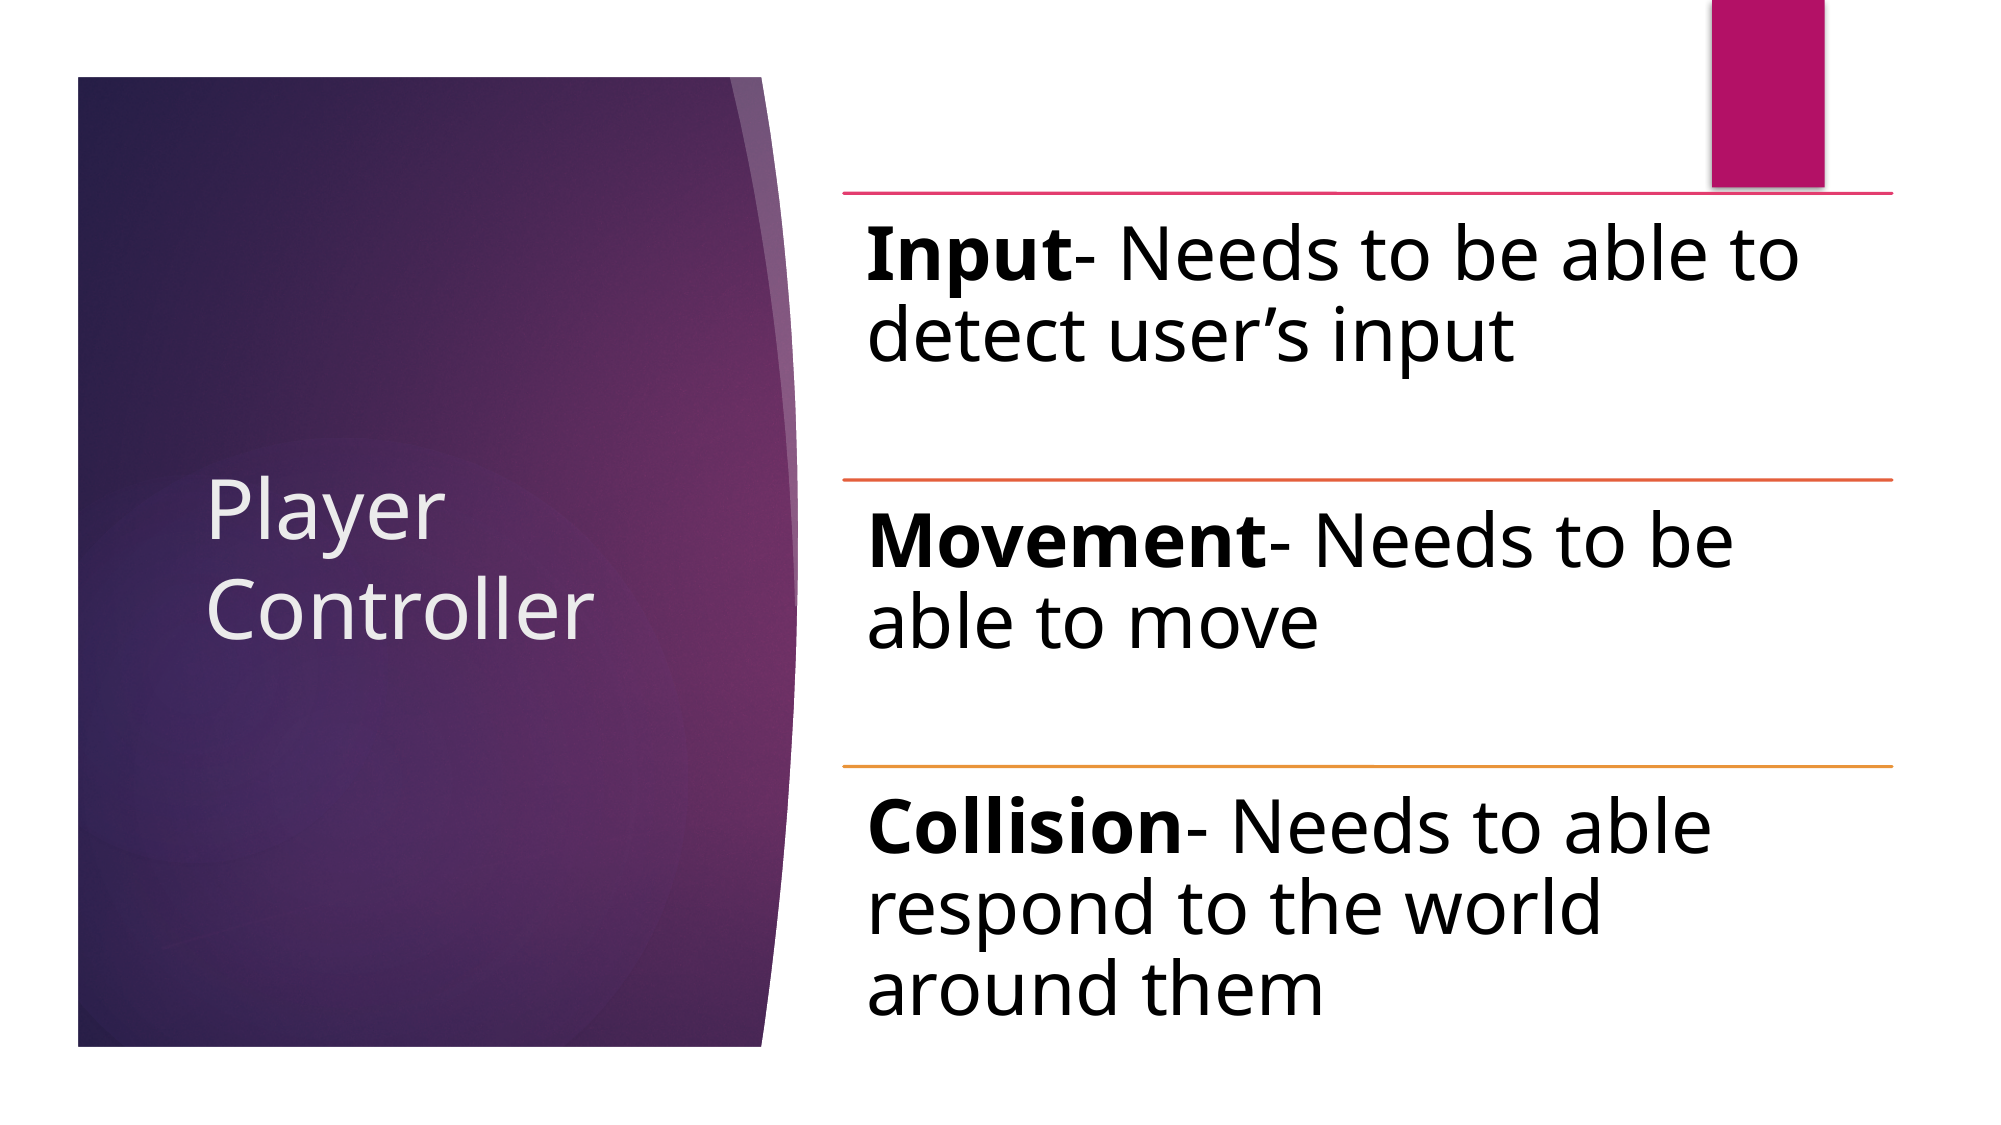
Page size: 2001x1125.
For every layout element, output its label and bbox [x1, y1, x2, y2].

list [843, 192, 1893, 1054]
text_box [0, 0, 2000, 1125]
